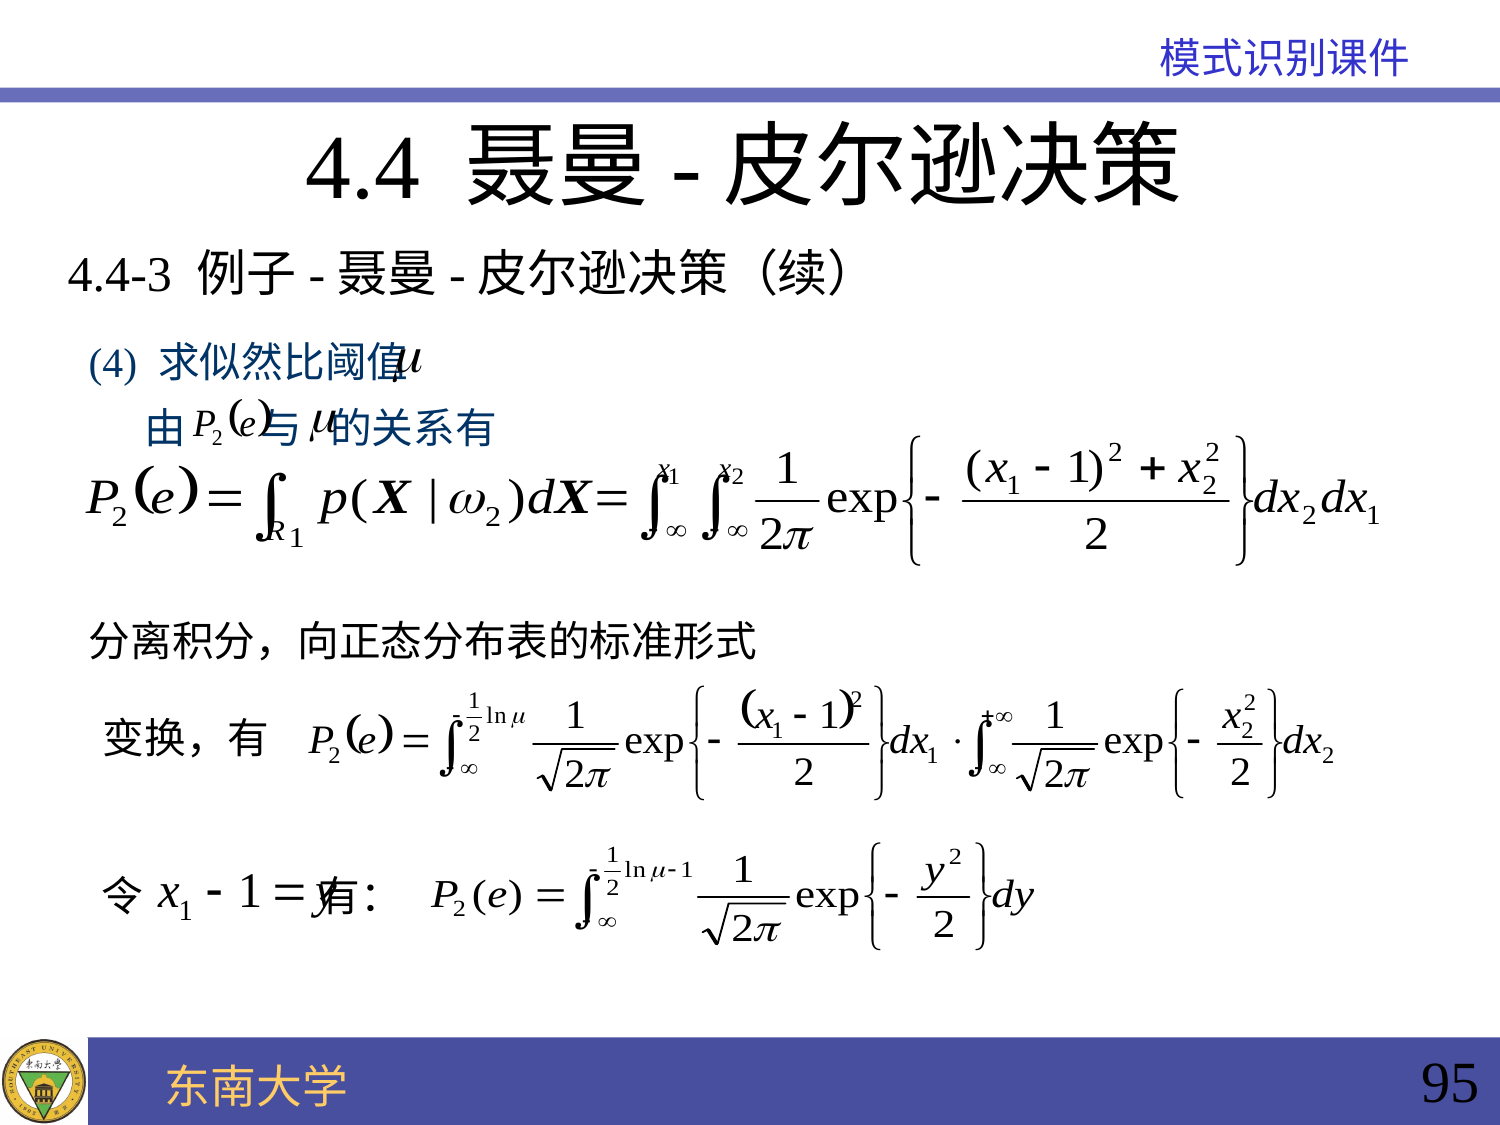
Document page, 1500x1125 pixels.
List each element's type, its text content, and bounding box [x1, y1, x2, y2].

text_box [75, 455, 579, 560]
text_box 4.4-3 例子-聂曼-皮尔逊决策（续） [53, 234, 951, 310]
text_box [129, 393, 725, 454]
text_box 95 [1406, 1036, 1500, 1122]
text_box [300, 675, 1344, 812]
text_box 变换，有 [87, 704, 285, 770]
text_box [422, 833, 1045, 961]
text_box 4.4 聂曼-皮尔逊决策 [112, 99, 1376, 256]
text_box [86, 857, 417, 929]
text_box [584, 426, 1389, 576]
picture [0, 1038, 88, 1125]
text_box 分离积分，向正态分布表的标准形式 [73, 607, 772, 673]
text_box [73, 327, 670, 395]
